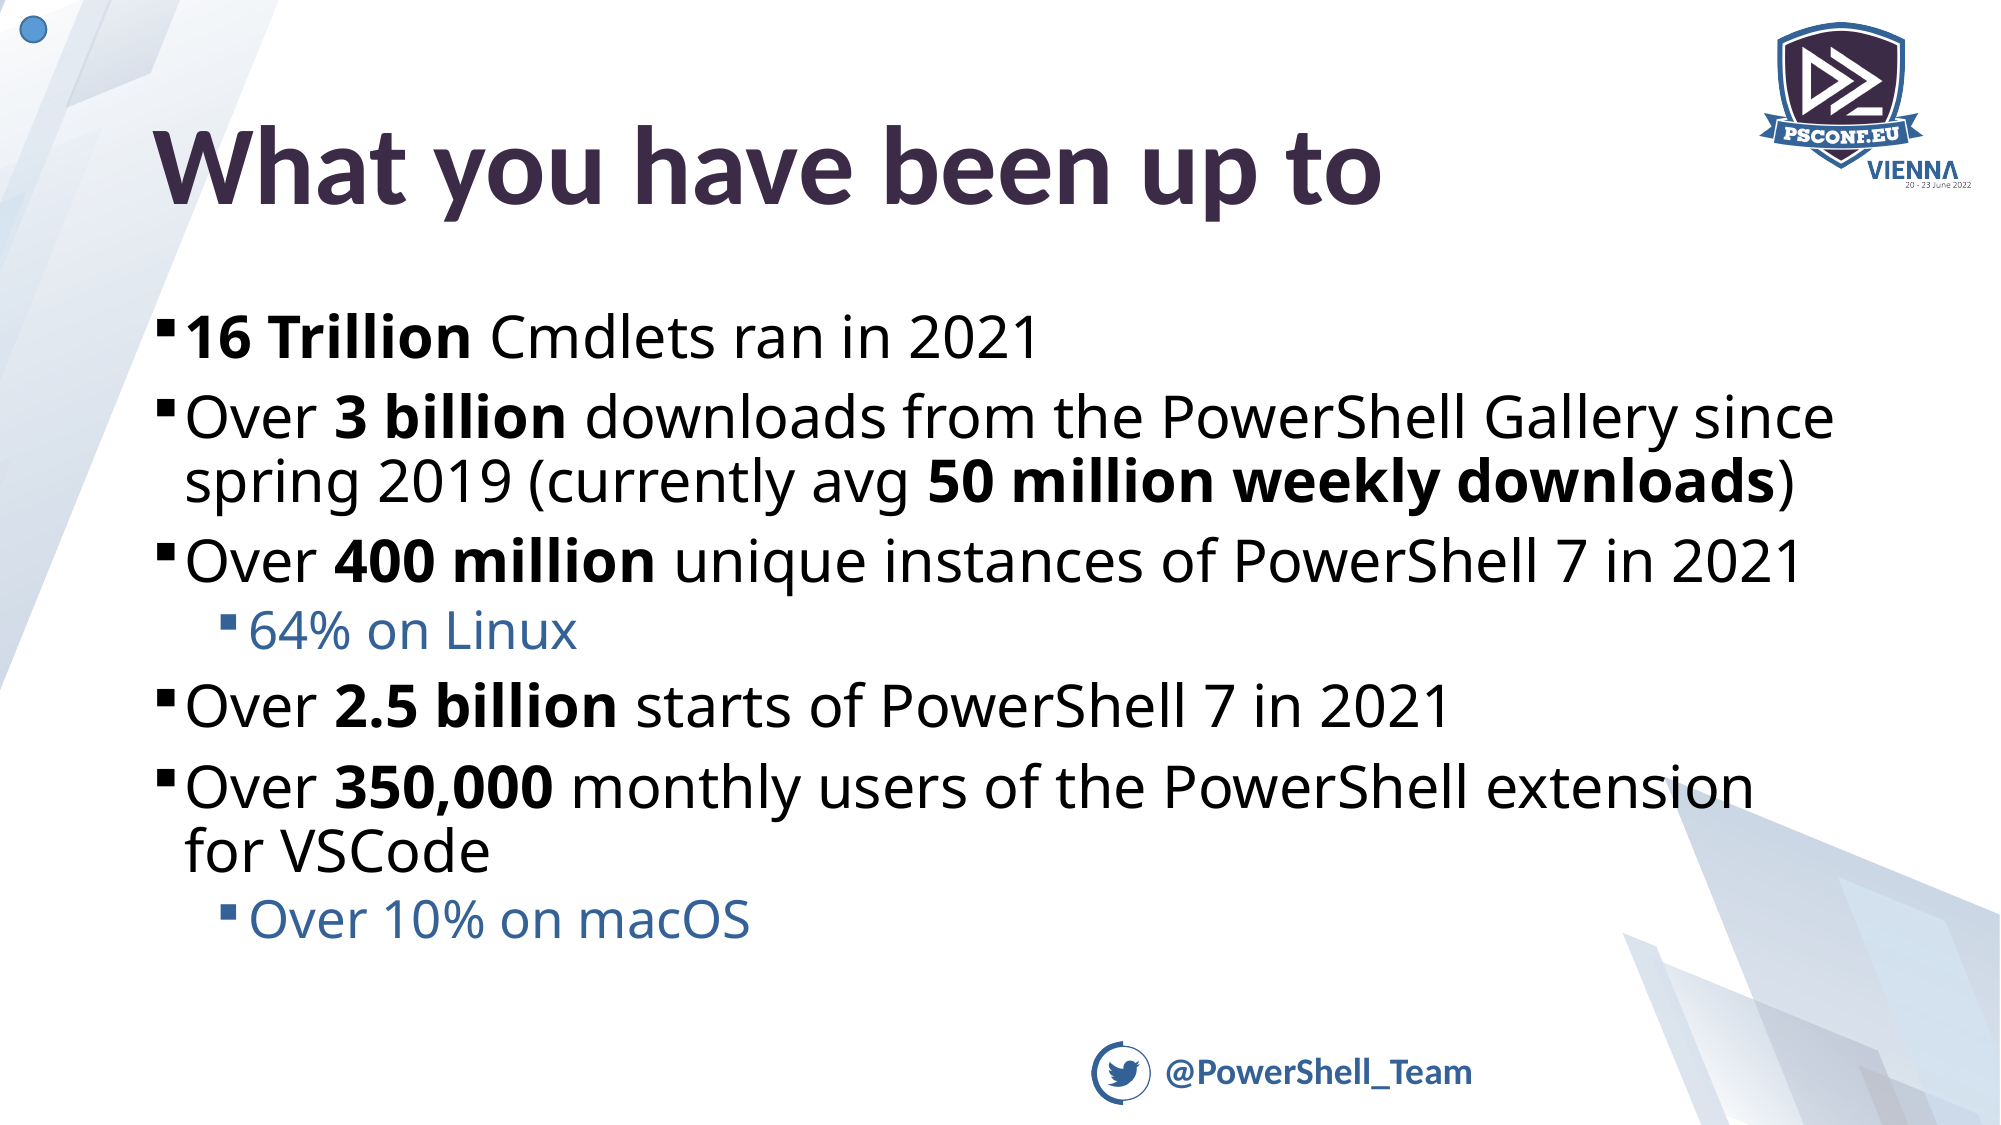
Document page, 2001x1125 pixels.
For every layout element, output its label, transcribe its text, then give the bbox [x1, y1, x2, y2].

title What you have been up to [137, 59, 1735, 278]
list 16 Trillion Cmdlets ran in 2021 Over 3 billion downloads from the PowerShell Gallery since spring 2019 (currently avg 50 million weekly downloads) Over 400 million unique instances of PowerShell 7 in 2021 64% on Linux Over 2.5 billion starts of PowerShell 7 in 2021 Over 350,000 monthly users of the PowerShell extension for VSCode Over 10% on macOS [137, 299, 1863, 1014]
picture [0, 0, 2000, 1125]
text_box [19, 15, 48, 44]
